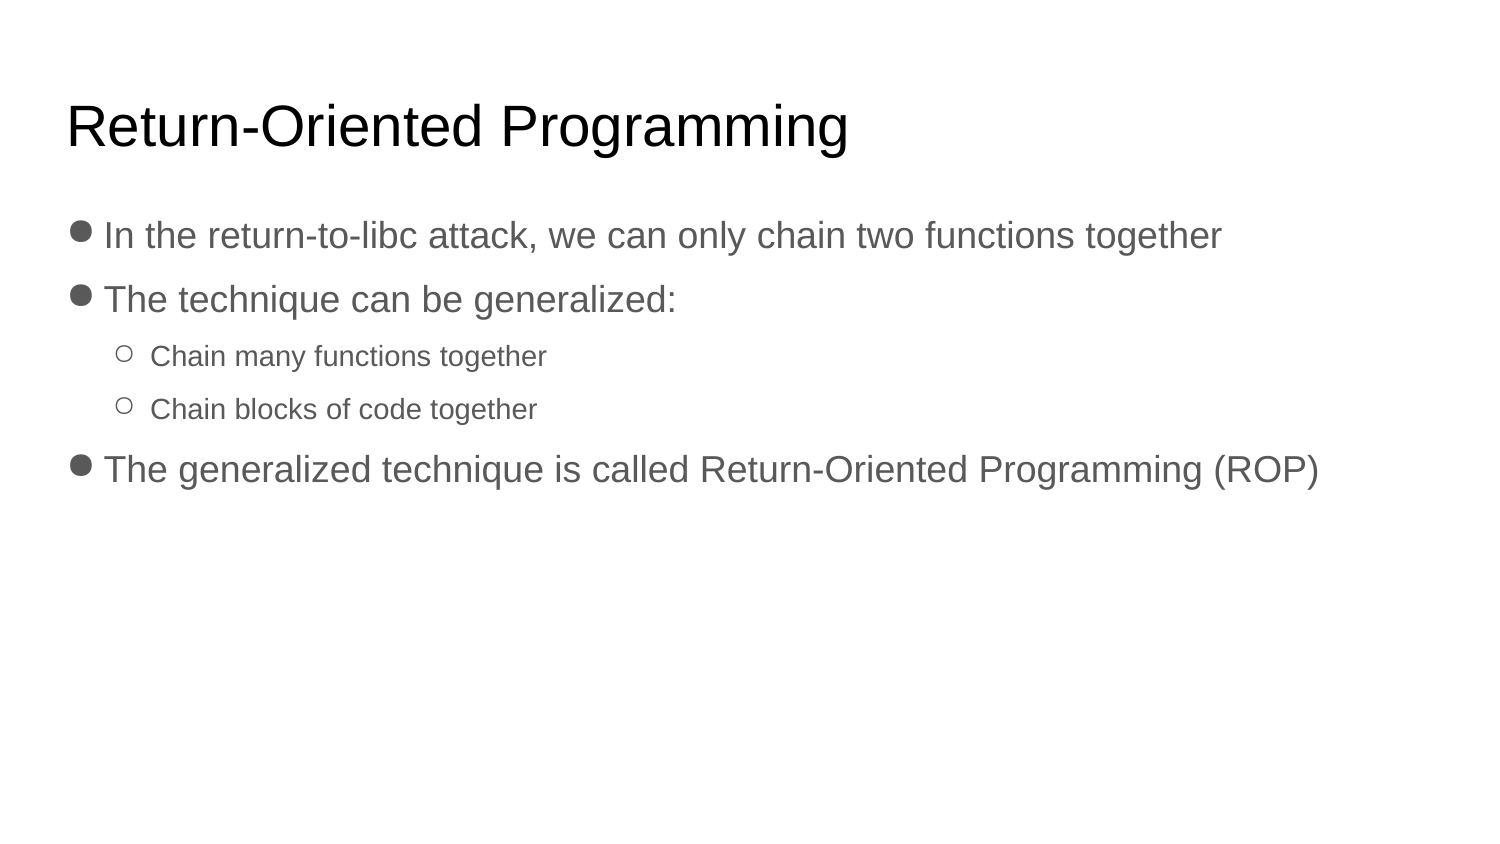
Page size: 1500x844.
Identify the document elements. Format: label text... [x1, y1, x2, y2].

list In the return-to-libc attack, we can only chain two functions together The technique can be generalized: Chain many functions together Chain blocks of code together The generalized technique is called Return-Oriented Programming (ROP) [51, 189, 1449, 750]
title Return-Oriented Programming [51, 72, 1449, 167]
